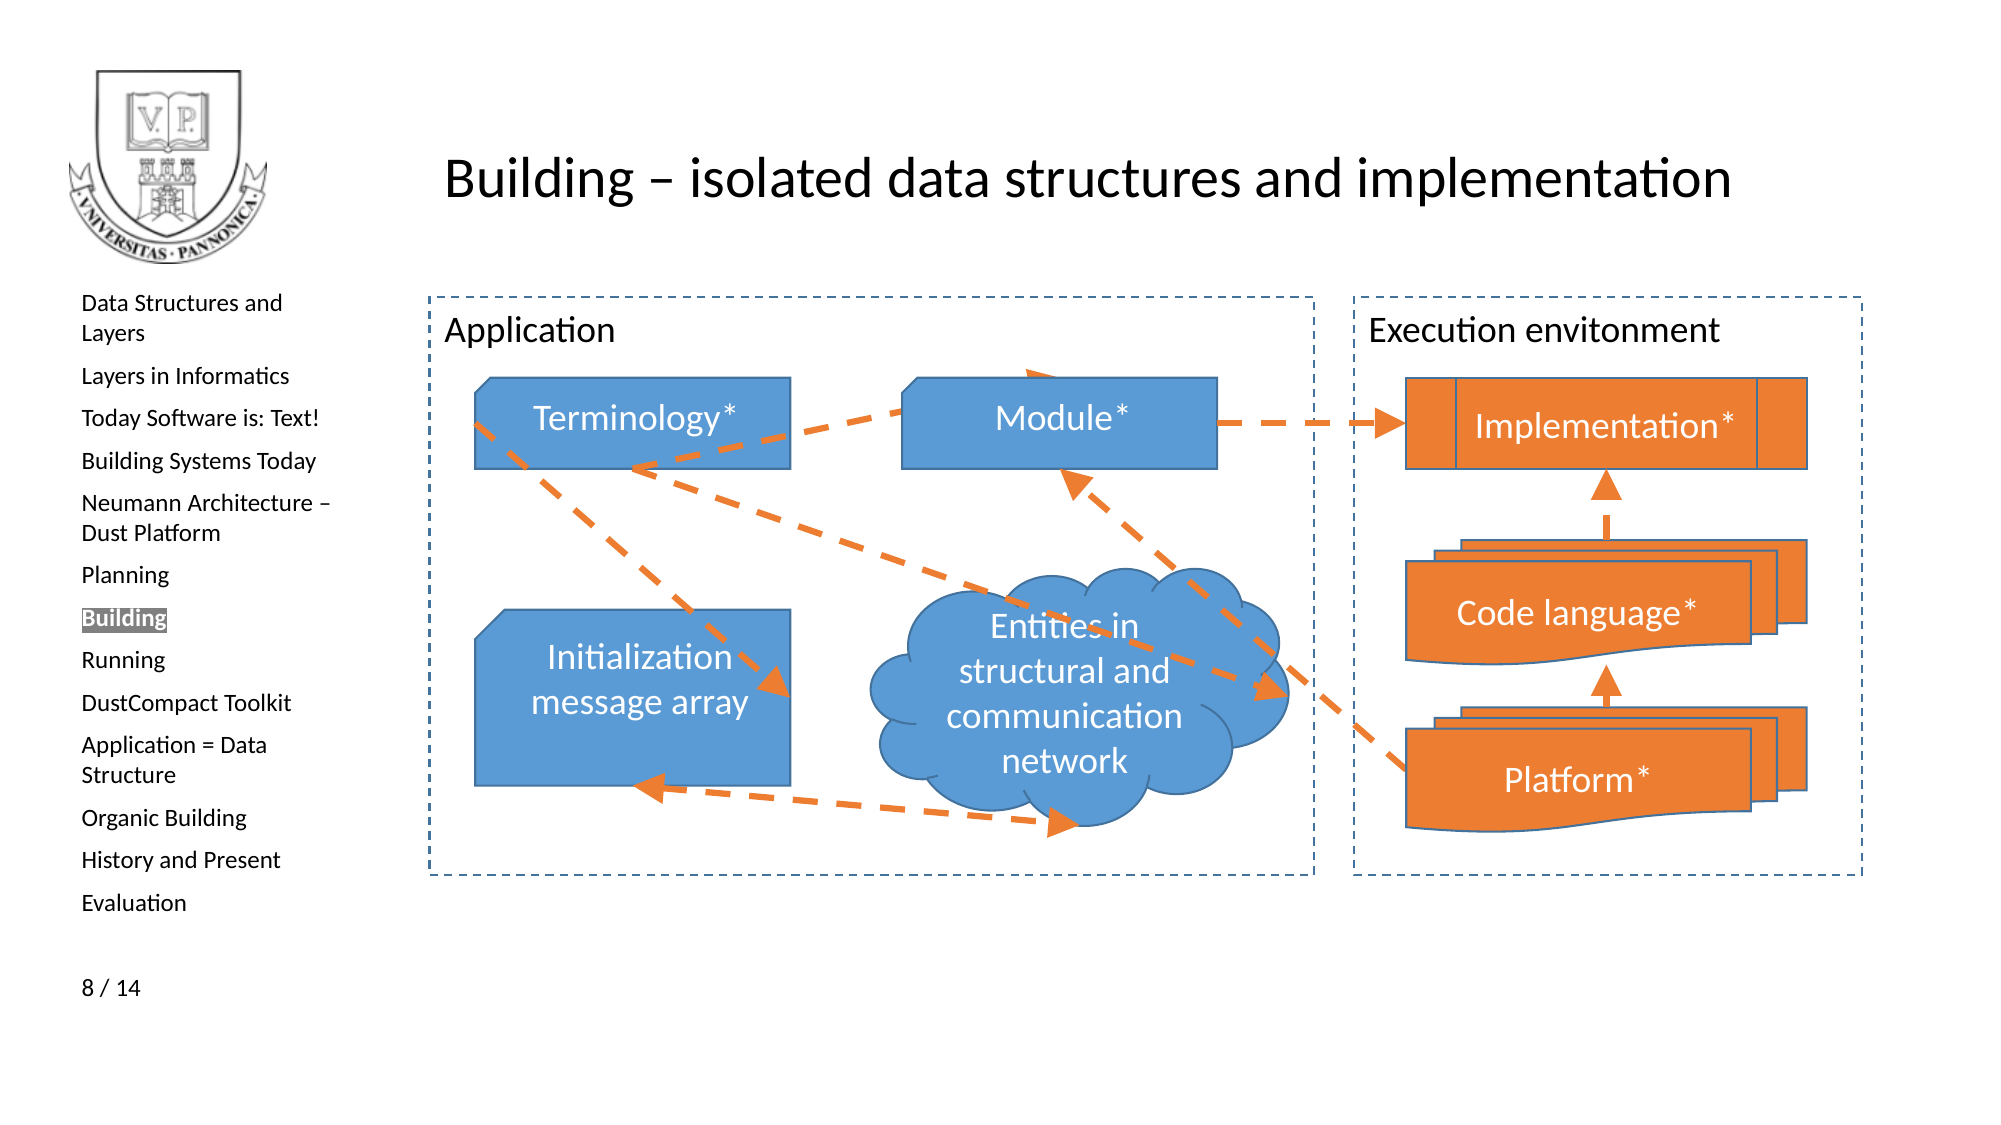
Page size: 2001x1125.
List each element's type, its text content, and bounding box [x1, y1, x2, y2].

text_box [790, 423, 1080, 583]
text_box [1353, 297, 1862, 875]
text_box Entities in structural and communication network [891, 770, 1227, 827]
text_box Data Structures and Layers Layers in Informatics Today Software is: Text! Building Systems Today Neumann Architecture – Dust Platform Planning Building Running DustCompact Toolkit Application = Data Structure Organic Building History and Present Evaluation 8 / 14 [66, 279, 361, 1009]
text_box Initialization message array [474, 608, 792, 787]
list Building – isolated data structures and implementation [429, 139, 1876, 264]
picture [69, 70, 267, 264]
text_box Terminology* [474, 376, 792, 470]
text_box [790, 377, 1353, 770]
text_box Application [428, 296, 1315, 876]
